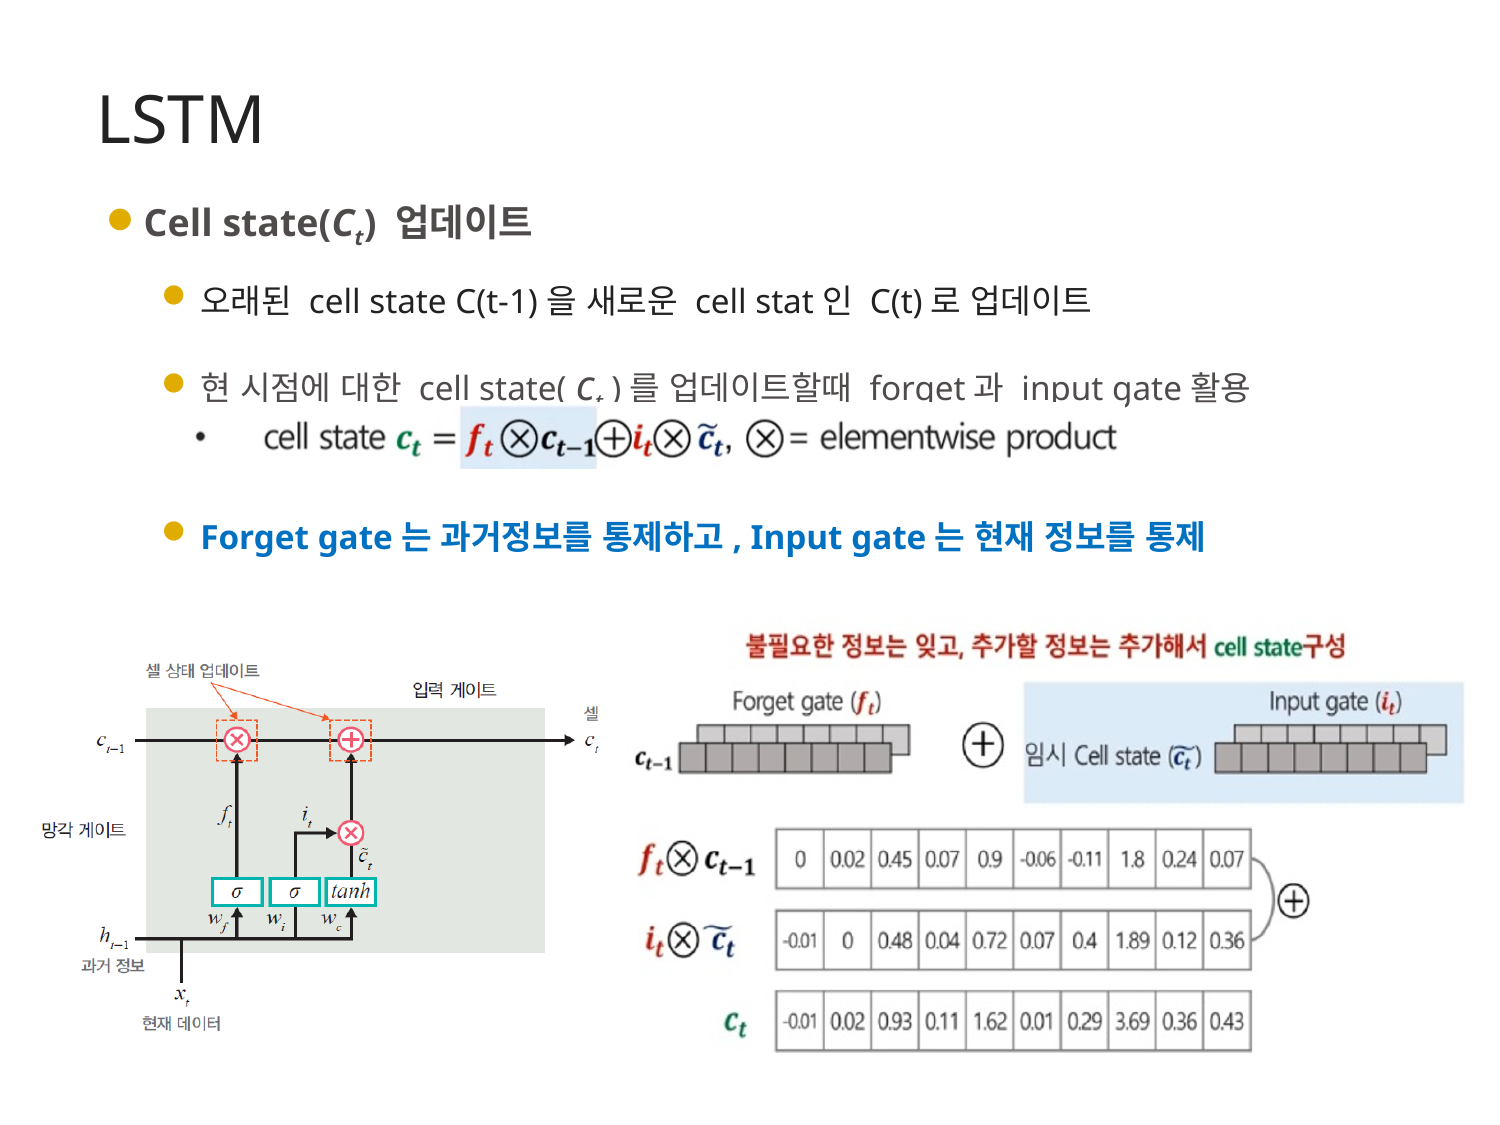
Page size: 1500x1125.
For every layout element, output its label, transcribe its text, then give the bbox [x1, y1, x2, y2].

text_box Cell state(Ct) 업데이트 오래된 cell state C(t-1)을 새로운 cell stat인 C(t)로 업데이트 현 시점에 대한 cell state( ct )를 업데이트할때 forget과 input gate활용 Forget gate는 과거정보를 통제하고, Input gate는 현재 정보를 통제 [91, 165, 1440, 657]
picture [617, 617, 1473, 1055]
picture [182, 402, 1125, 469]
title LSTM [81, 33, 1412, 165]
picture [36, 656, 609, 1036]
